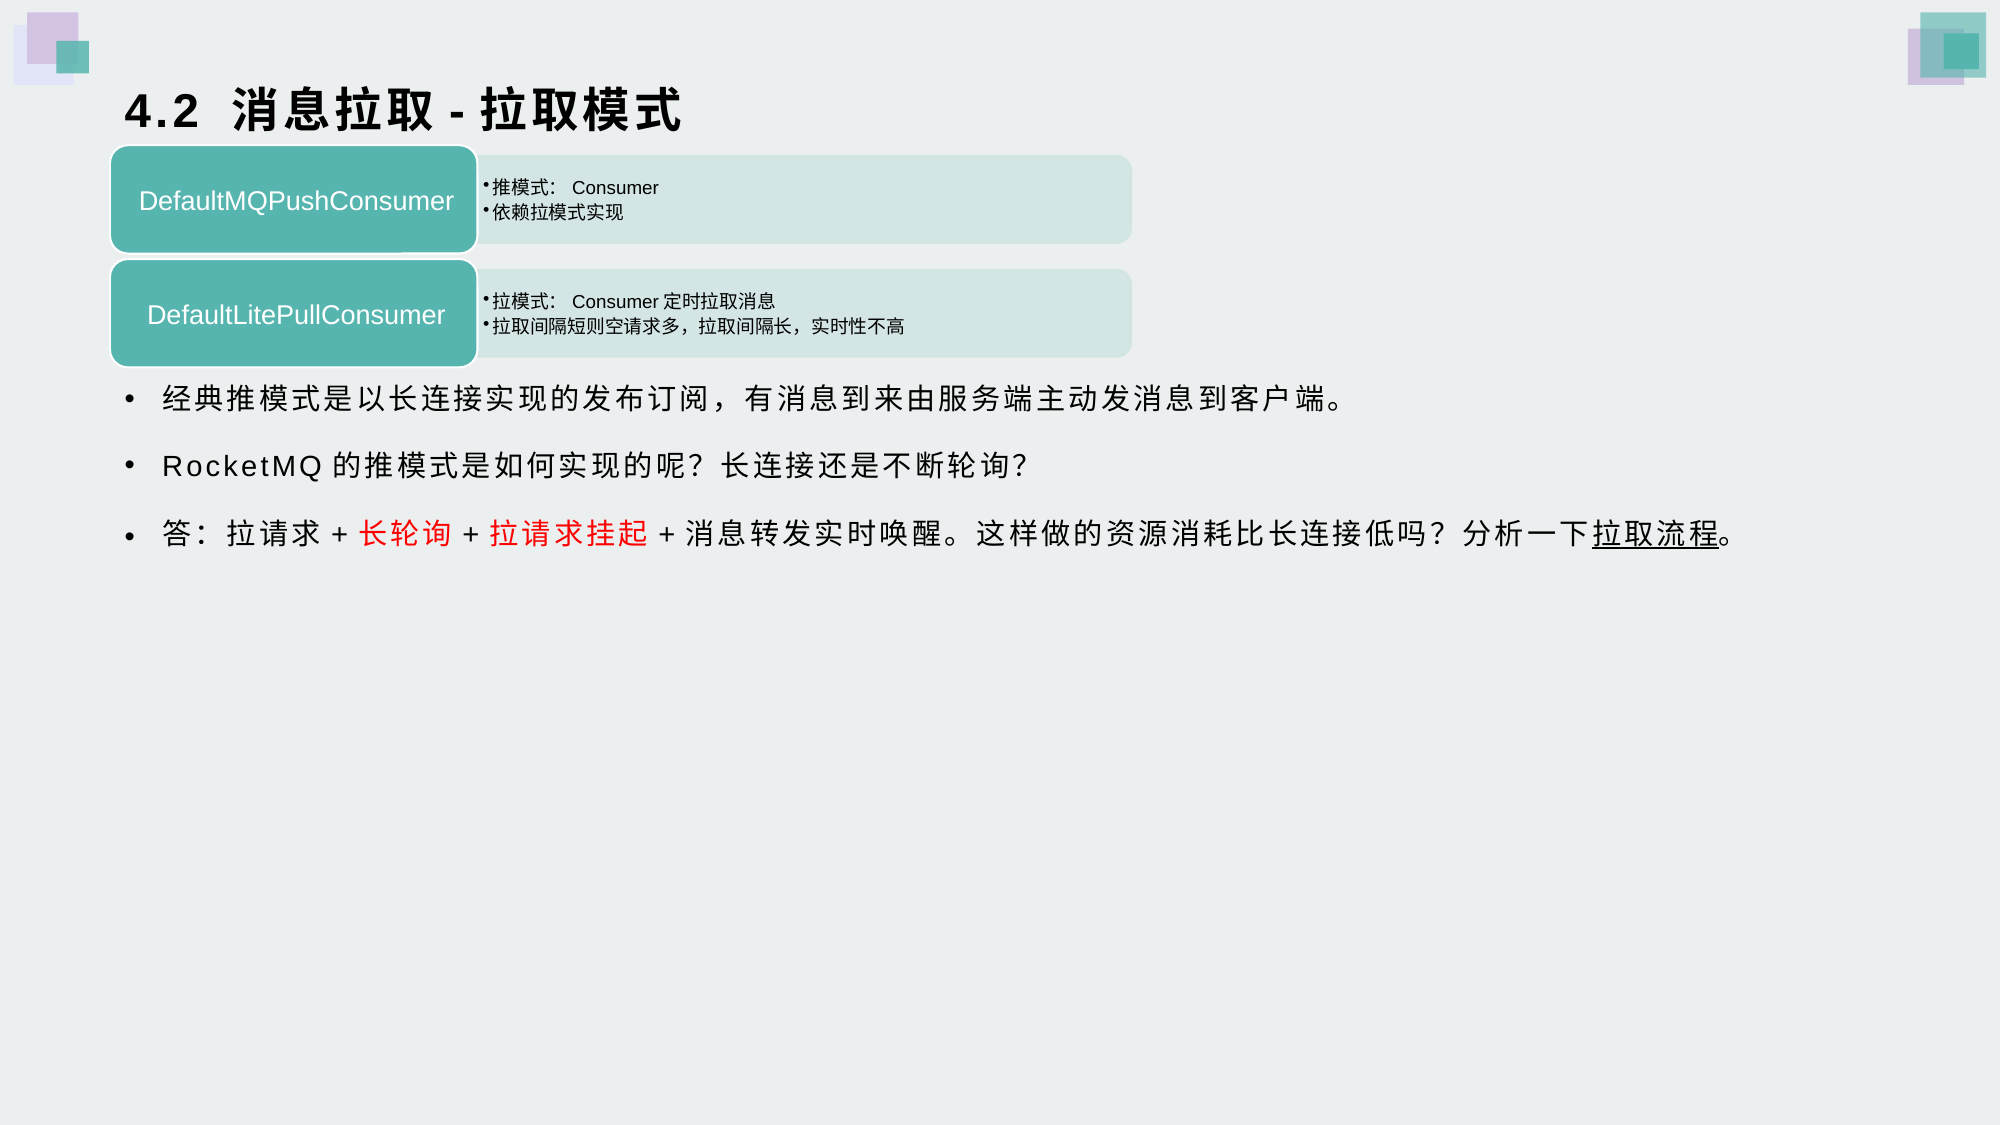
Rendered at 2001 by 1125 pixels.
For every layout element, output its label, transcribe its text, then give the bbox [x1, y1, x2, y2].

list 经典推模式是以长连接实现的发布订阅，有消息到来由服务端主动发消息到客户端。 RocketMQ的推模式是如何实现的呢？长连接还是不断轮询？ 答：拉请求+长轮询+拉请求挂起+消息转发实时唤醒。这样做的资源消耗比长连接低吗？分析一下拉取流程。 [109, 156, 1891, 1041]
title 4.2 消息拉取-拉取模式 [109, 72, 1891, 146]
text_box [109, 145, 1131, 368]
